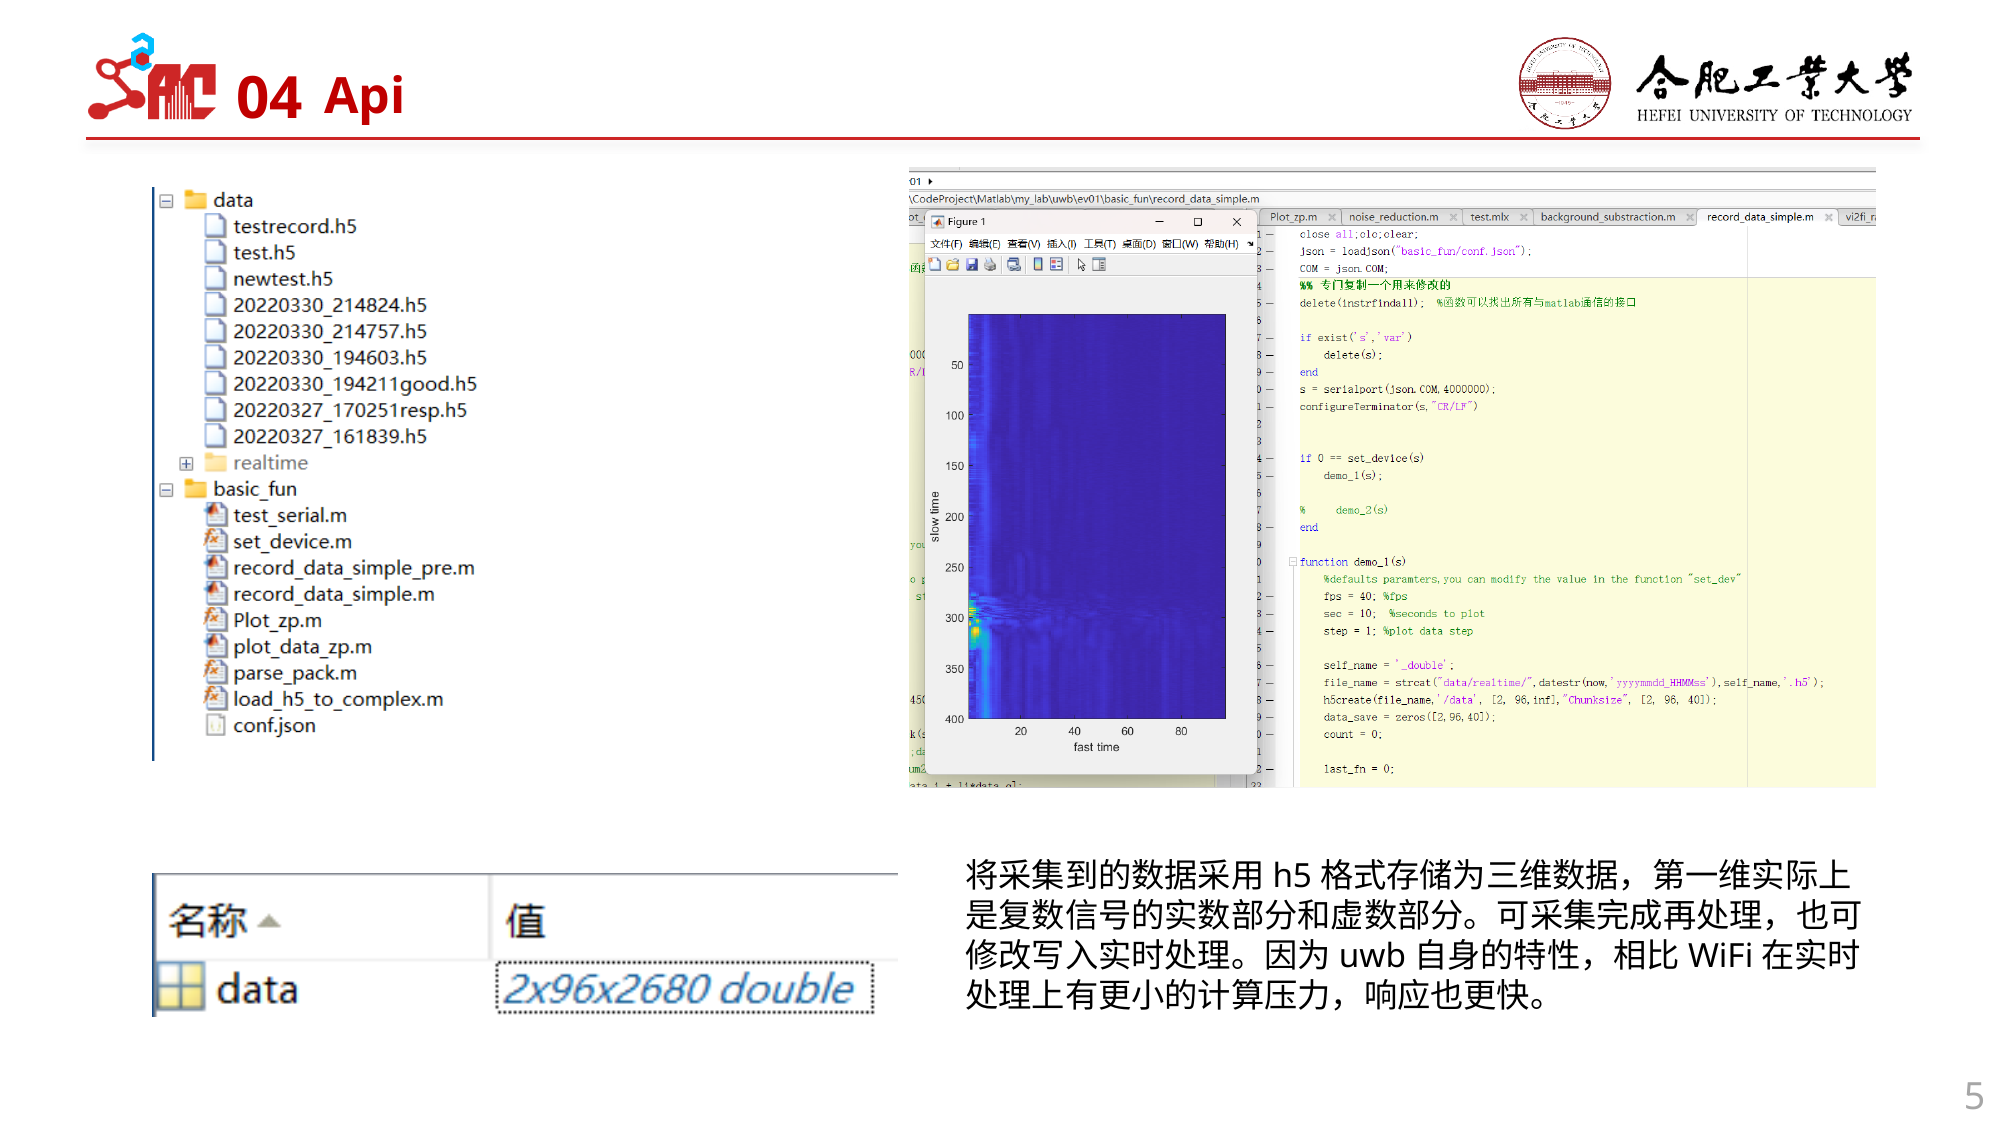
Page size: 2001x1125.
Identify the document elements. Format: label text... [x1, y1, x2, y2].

picture [85, 12, 220, 147]
picture [152, 187, 574, 761]
picture [909, 167, 1876, 788]
text_box 将采集到的数据采用h5格式存储为三维数据，第一维实际上是复数信号的实数部分和虚数部分。可采集完成再处理，也可修改写入实时处理。因为uwb自身的特性，相比WiFi在实时处理上有更小的计算压力，响应也更快。 [950, 846, 1900, 1022]
text_box 04 [221, 35, 346, 139]
picture [152, 873, 898, 1017]
text_box Api [309, 41, 1236, 132]
text_box 5 [1875, 1064, 2000, 1125]
picture [1511, 29, 1955, 136]
